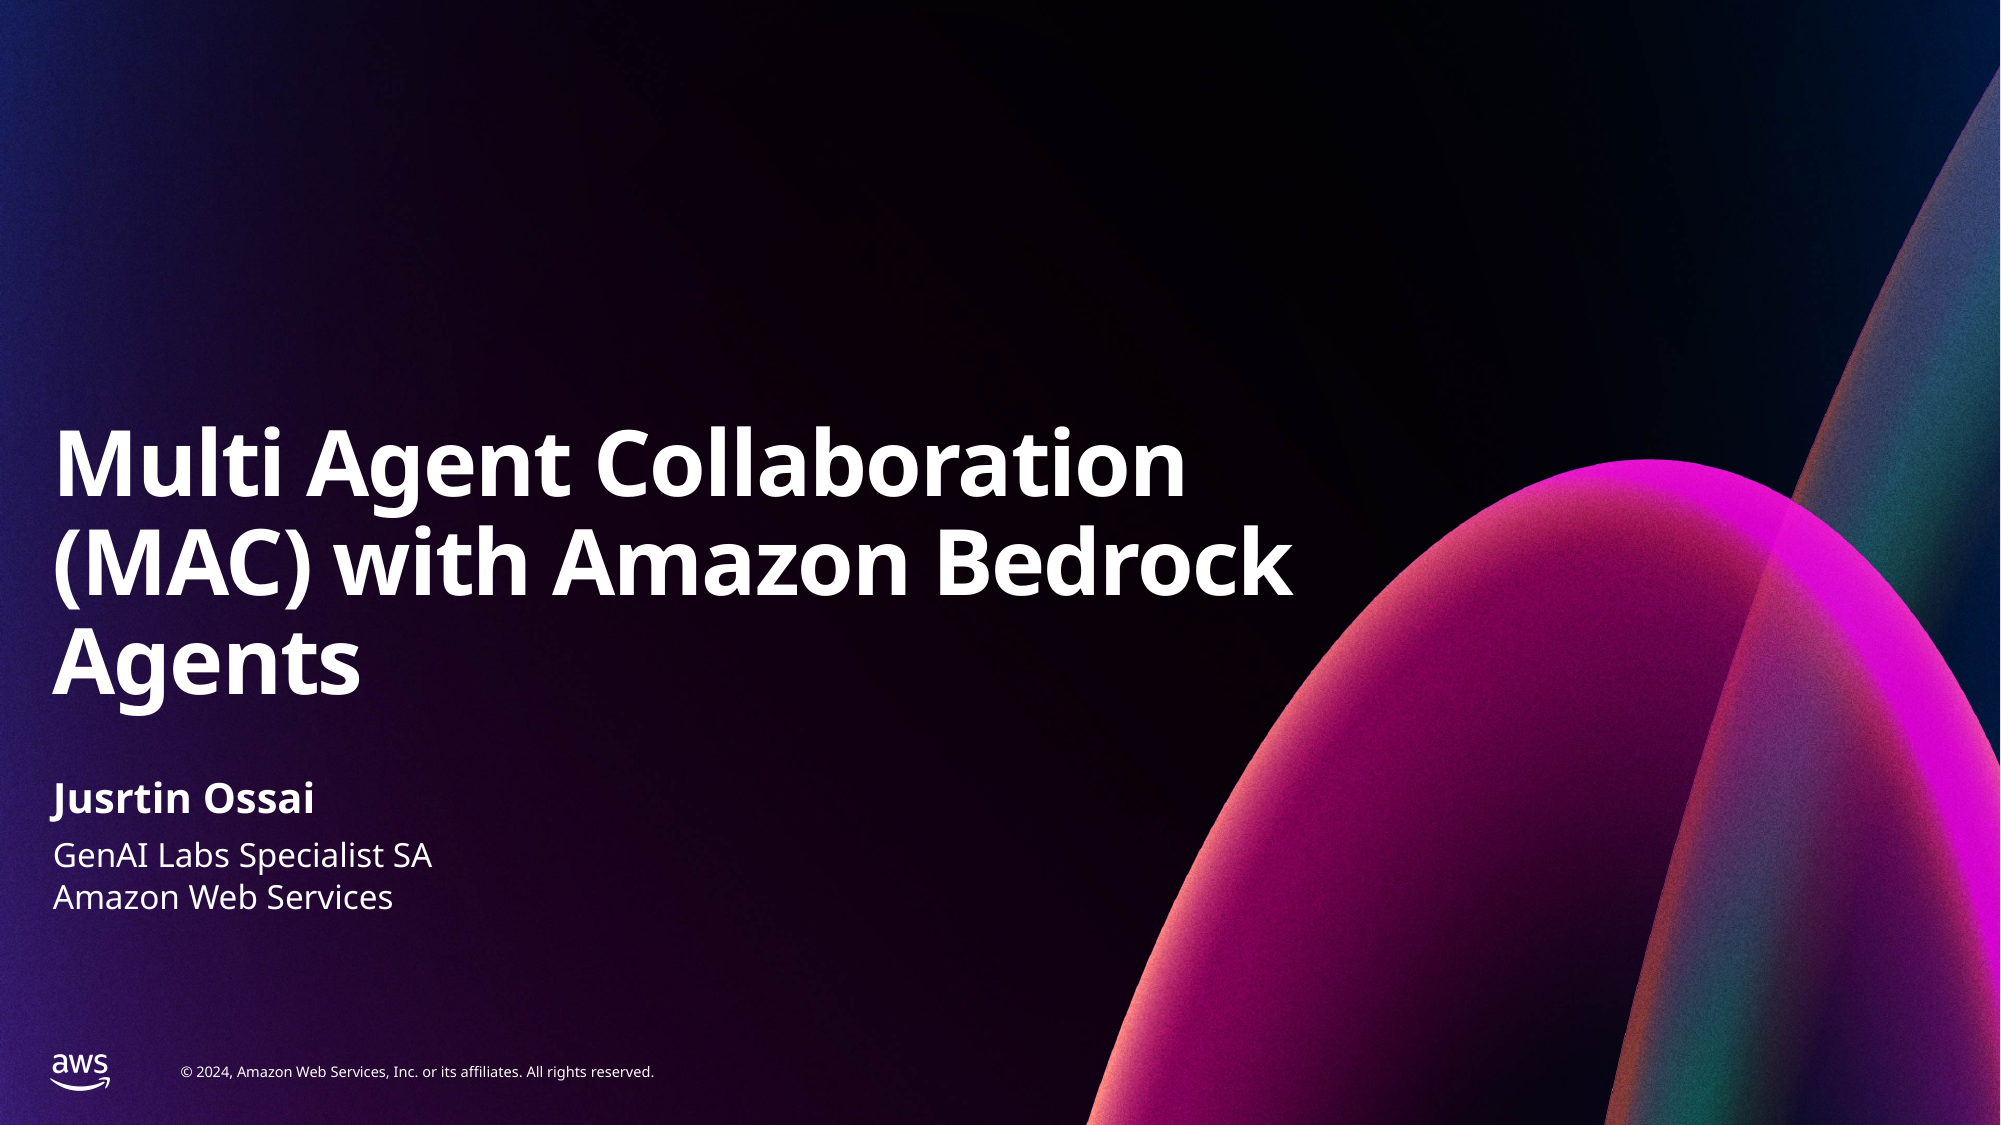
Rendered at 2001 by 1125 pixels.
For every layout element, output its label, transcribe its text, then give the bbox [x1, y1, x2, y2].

list Jusrtin Ossai [52, 769, 661, 831]
picture [0, 0, 2001, 1125]
list GenAI Labs Specialist SA Amazon Web Services [52, 831, 661, 926]
title Multi Agent Collaboration (MAC) with Amazon Bedrock Agents [52, 393, 1411, 700]
